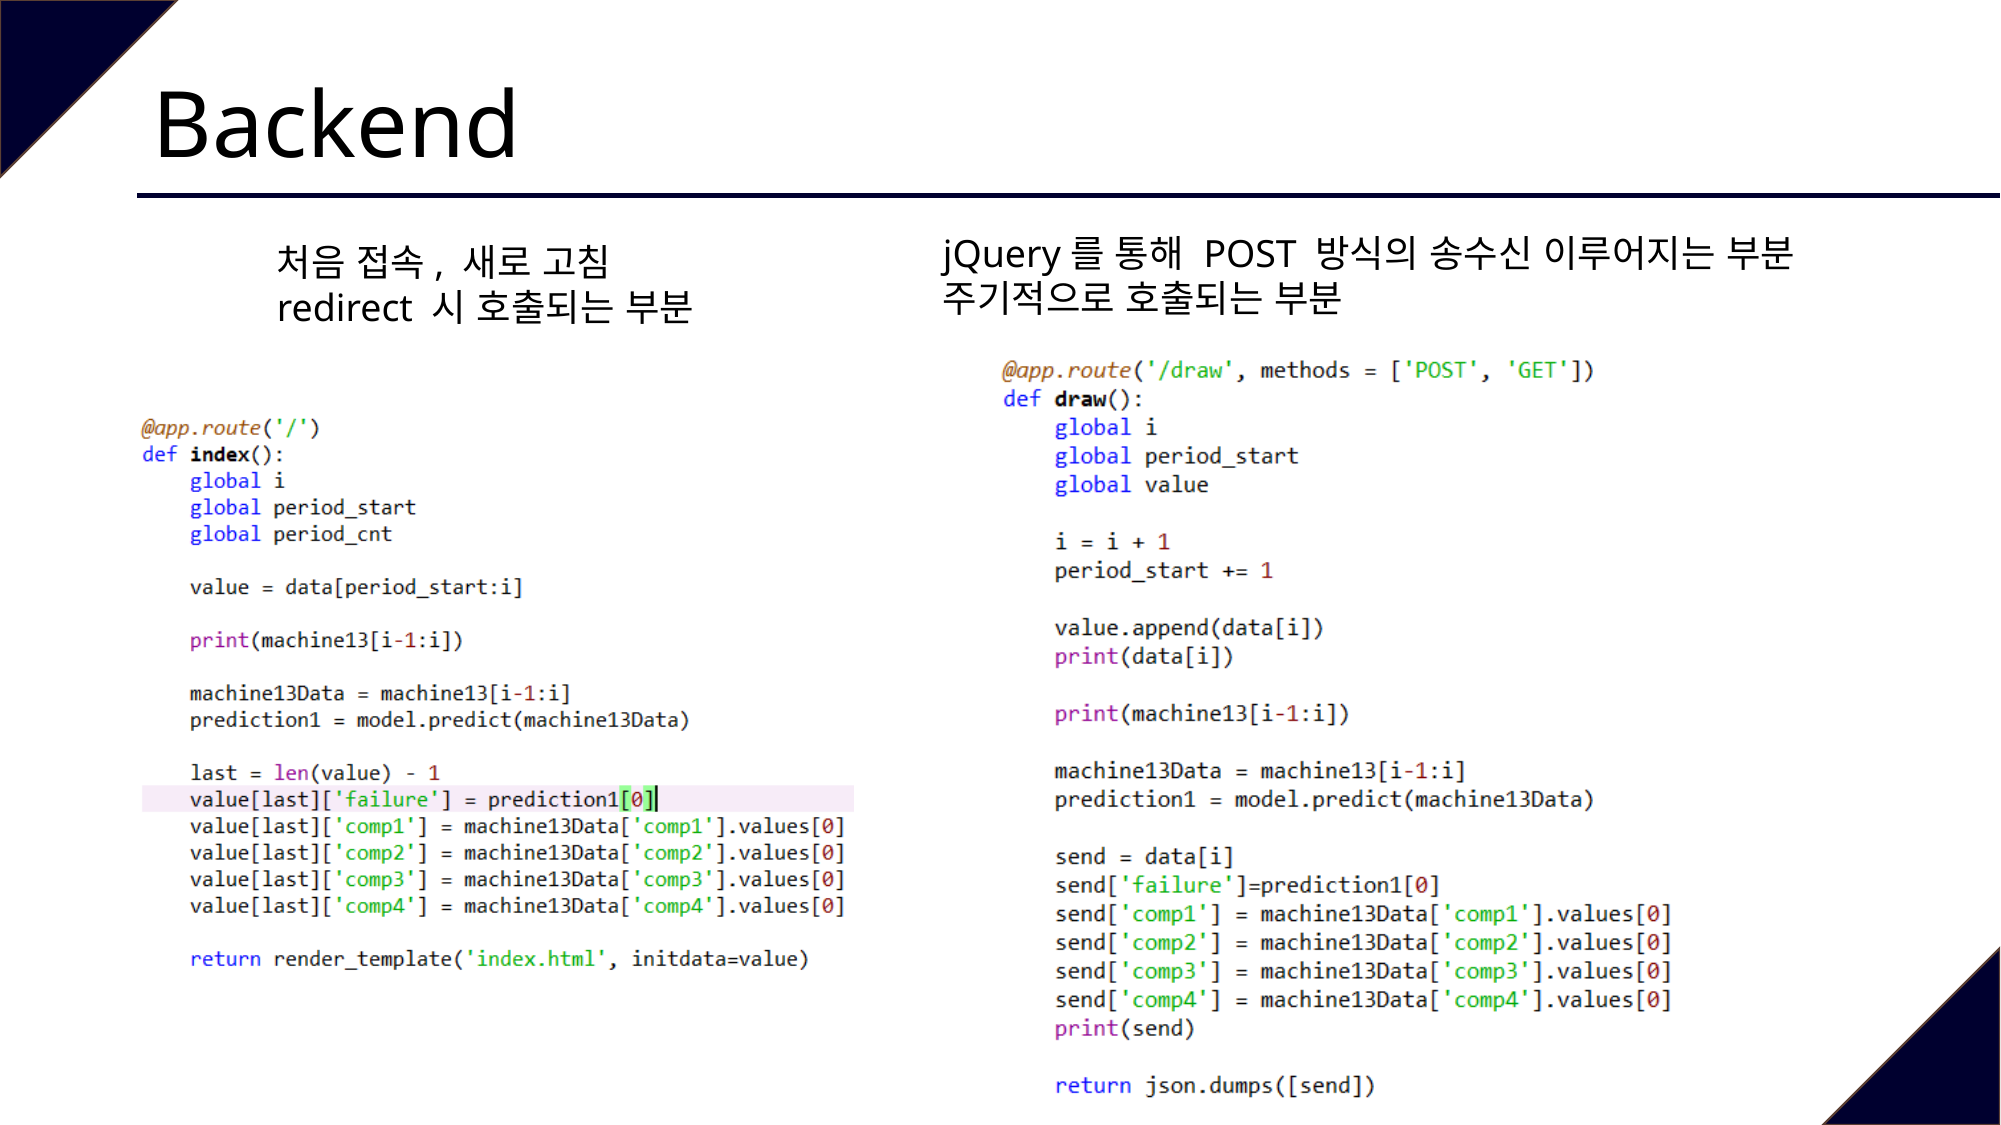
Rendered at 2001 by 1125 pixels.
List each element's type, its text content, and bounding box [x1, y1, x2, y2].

title Backend [137, 59, 2000, 196]
picture [137, 411, 854, 974]
text_box jQuery를 통해 POST 방식의 송수신 이루어지는 부분 주기적으로 호출되는 부분 [928, 222, 1811, 328]
picture [999, 355, 1683, 1106]
text_box 처음 접속, 새로 고침 redirect 시 호출되는 부분 [262, 231, 709, 336]
